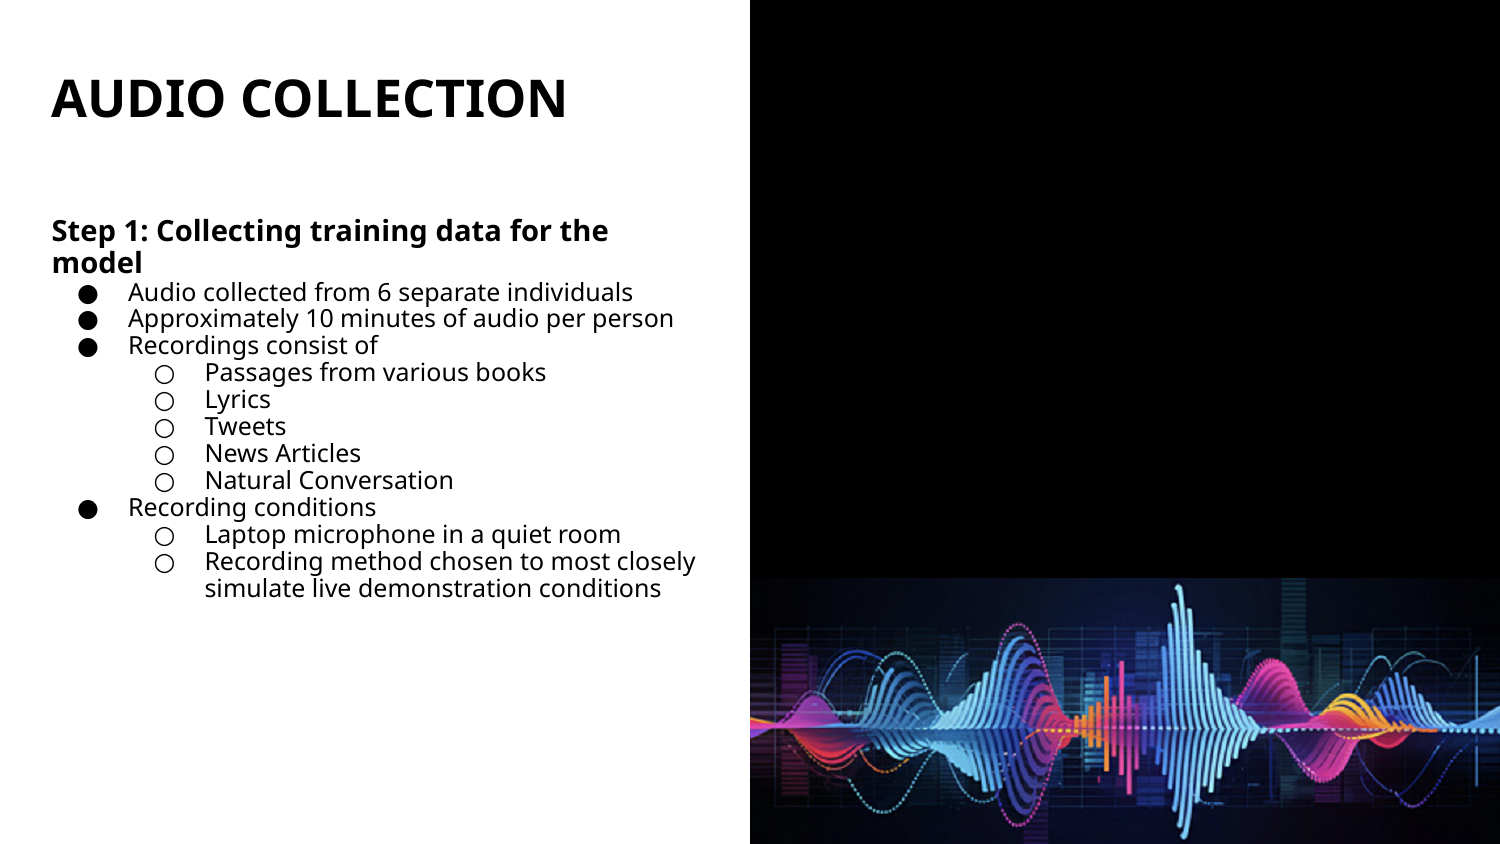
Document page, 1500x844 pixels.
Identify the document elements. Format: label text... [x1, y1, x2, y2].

list Step 1: Collecting training data for the model Audio collected from 6 separate individuals Approximately 10 minutes of audio per person Recordings consist of Passages from various books Lyrics Tweets News Articles Natural Conversation Recording conditions Laptop microphone in a quiet room Recording method chosen to most closely simulate live demonstration conditions [36, 201, 713, 655]
picture [749, 578, 1500, 844]
title AUDIO COLLECTION [36, 57, 713, 143]
